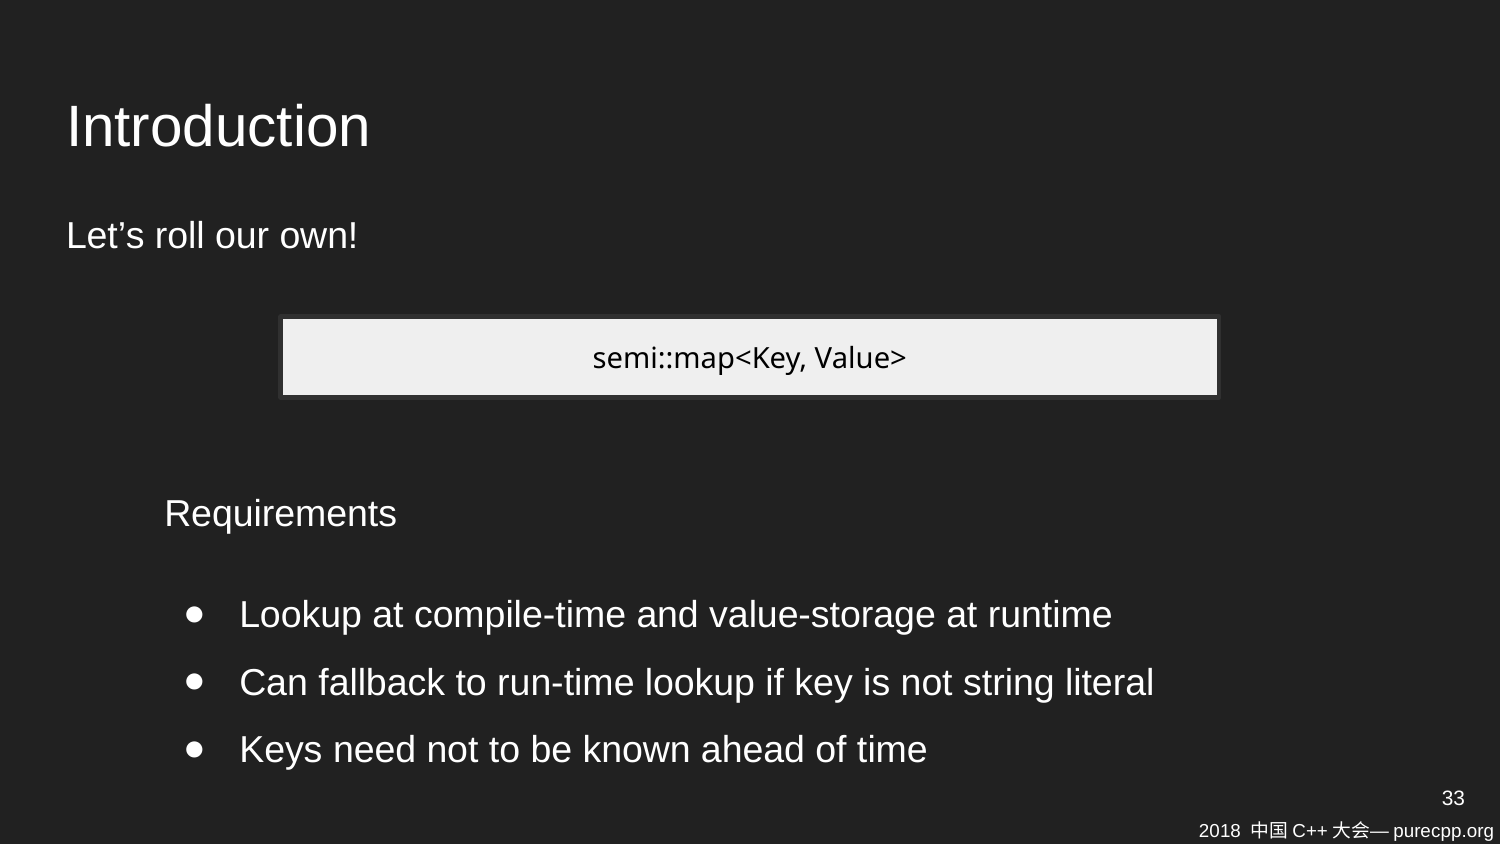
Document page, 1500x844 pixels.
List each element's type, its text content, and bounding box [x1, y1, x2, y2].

slide_number 33 [1389, 764, 1480, 830]
title Introduction [51, 72, 1449, 167]
text_box semi::map<Key, Value> [280, 316, 1220, 398]
list Let’s roll our own! [51, 189, 1449, 276]
list Requirements Lookup at compile-time and value-storage at runtime Can fallback to run-time lookup if key is not string literal Keys need not to be known ahead of time [149, 467, 1351, 723]
